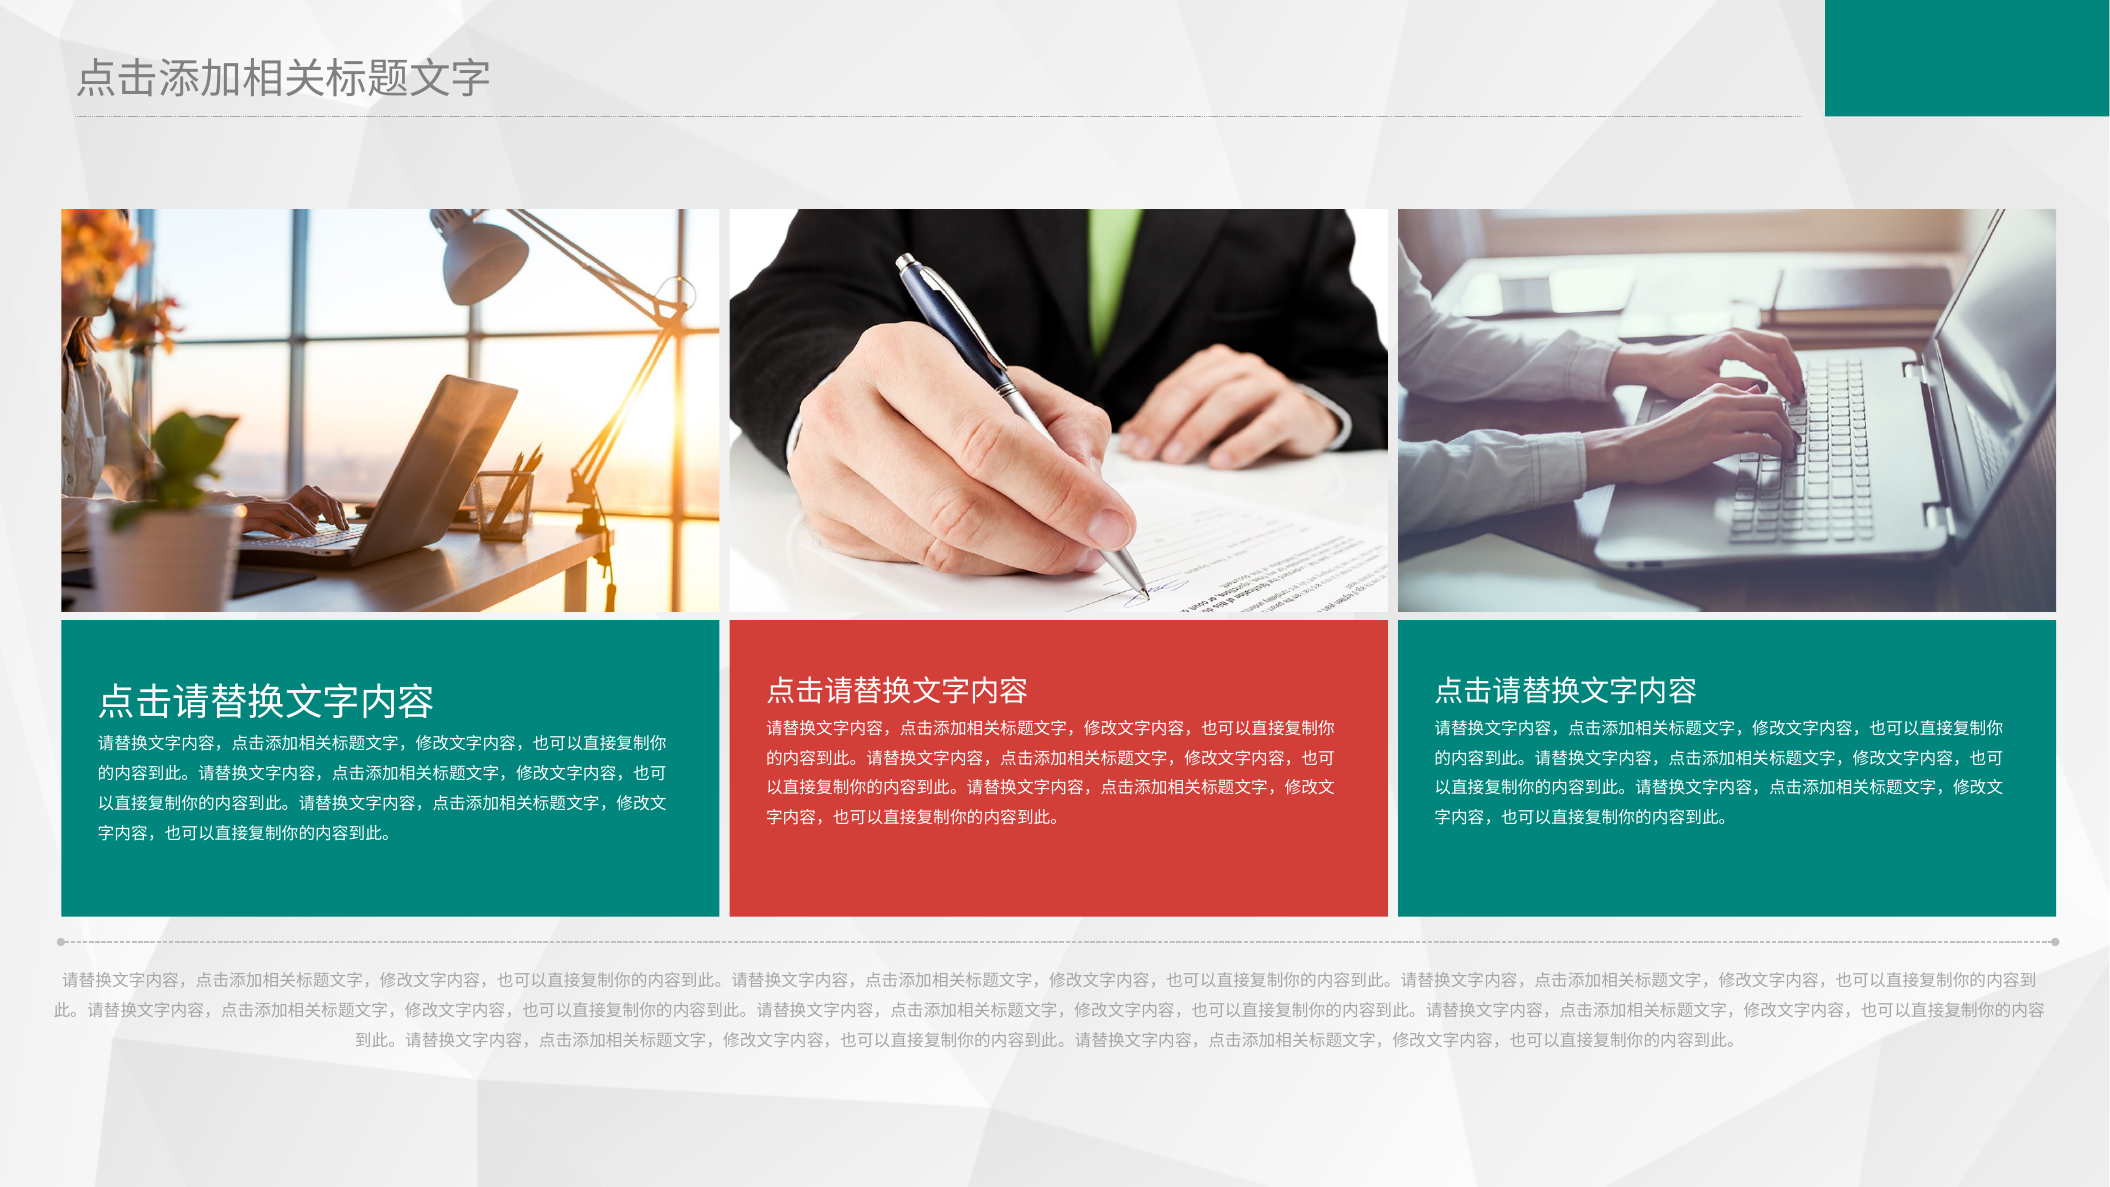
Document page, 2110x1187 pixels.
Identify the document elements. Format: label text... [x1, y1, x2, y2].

text_box [1397, 209, 2057, 613]
text_box [729, 619, 1389, 918]
picture [0, 0, 2110, 1187]
text_box [1397, 619, 2057, 918]
text_box [60, 209, 721, 613]
text_box 点击请替换文字内容 请替换文字内容，点击添加相关标题文字，修改文字内容，也可以直接复制你的内容到此。请替换文字内容，点击添加相关标题文字，修改文字内容，也可以直接复制你的内容到此。请替换文字内容，点击添加相关标题文字，修改文字内容，也可以直接复制你的内容到此。 [1419, 647, 2034, 835]
text_box 点击请替换文字内容 请替换文字内容，点击添加相关标题文字，修改文字内容，也可以直接复制你的内容到此。请替换文字内容，点击添加相关标题文字，修改文字内容，也可以直接复制你的内容到此。请替换文字内容，点击添加相关标题文字，修改文字内容，也可以直接复制你的内容到此。 [751, 647, 1366, 835]
text_box 请替换文字内容，点击添加相关标题文字，修改文字内容，也可以直接复制你的内容到此。请替换文字内容，点击添加相关标题文字，修改文字内容，也可以直接复制你的内容到此。请替换文字内容，点击添加相关标题文字，修改文字内容，也可以直接复制你的内容到此。请替换文字内容，点击添加相关标题文字，修改文字内容，也可以直接复制你的内容到此。请替换文字内容，点击添加相关标题文字，修改文字内容，也可以直接复制你的内容到此。请替换文字内容，点击添加相关标题文字，修改文字内容，也可以直接复制你的内容到此。请替换文字内容，点击添加相关标题文字，修改文字内容，也可以直接复制你的内容到此。请替换文字内容，点击添加相关标题文字，修改文字内容，也可以直接复制你的内容到此。 [36, 952, 2076, 1057]
text_box 点击添加相关标题文字 [59, 44, 563, 107]
text_box [729, 209, 1389, 613]
text_box [60, 619, 721, 918]
text_box 点击请替换文字内容 请替换文字内容，点击添加相关标题文字，修改文字内容，也可以直接复制你的内容到此。请替换文字内容，点击添加相关标题文字，修改文字内容，也可以直接复制你的内容到此。请替换文字内容，点击添加相关标题文字，修改文字内容，也可以直接复制你的内容到此。 [82, 647, 698, 850]
